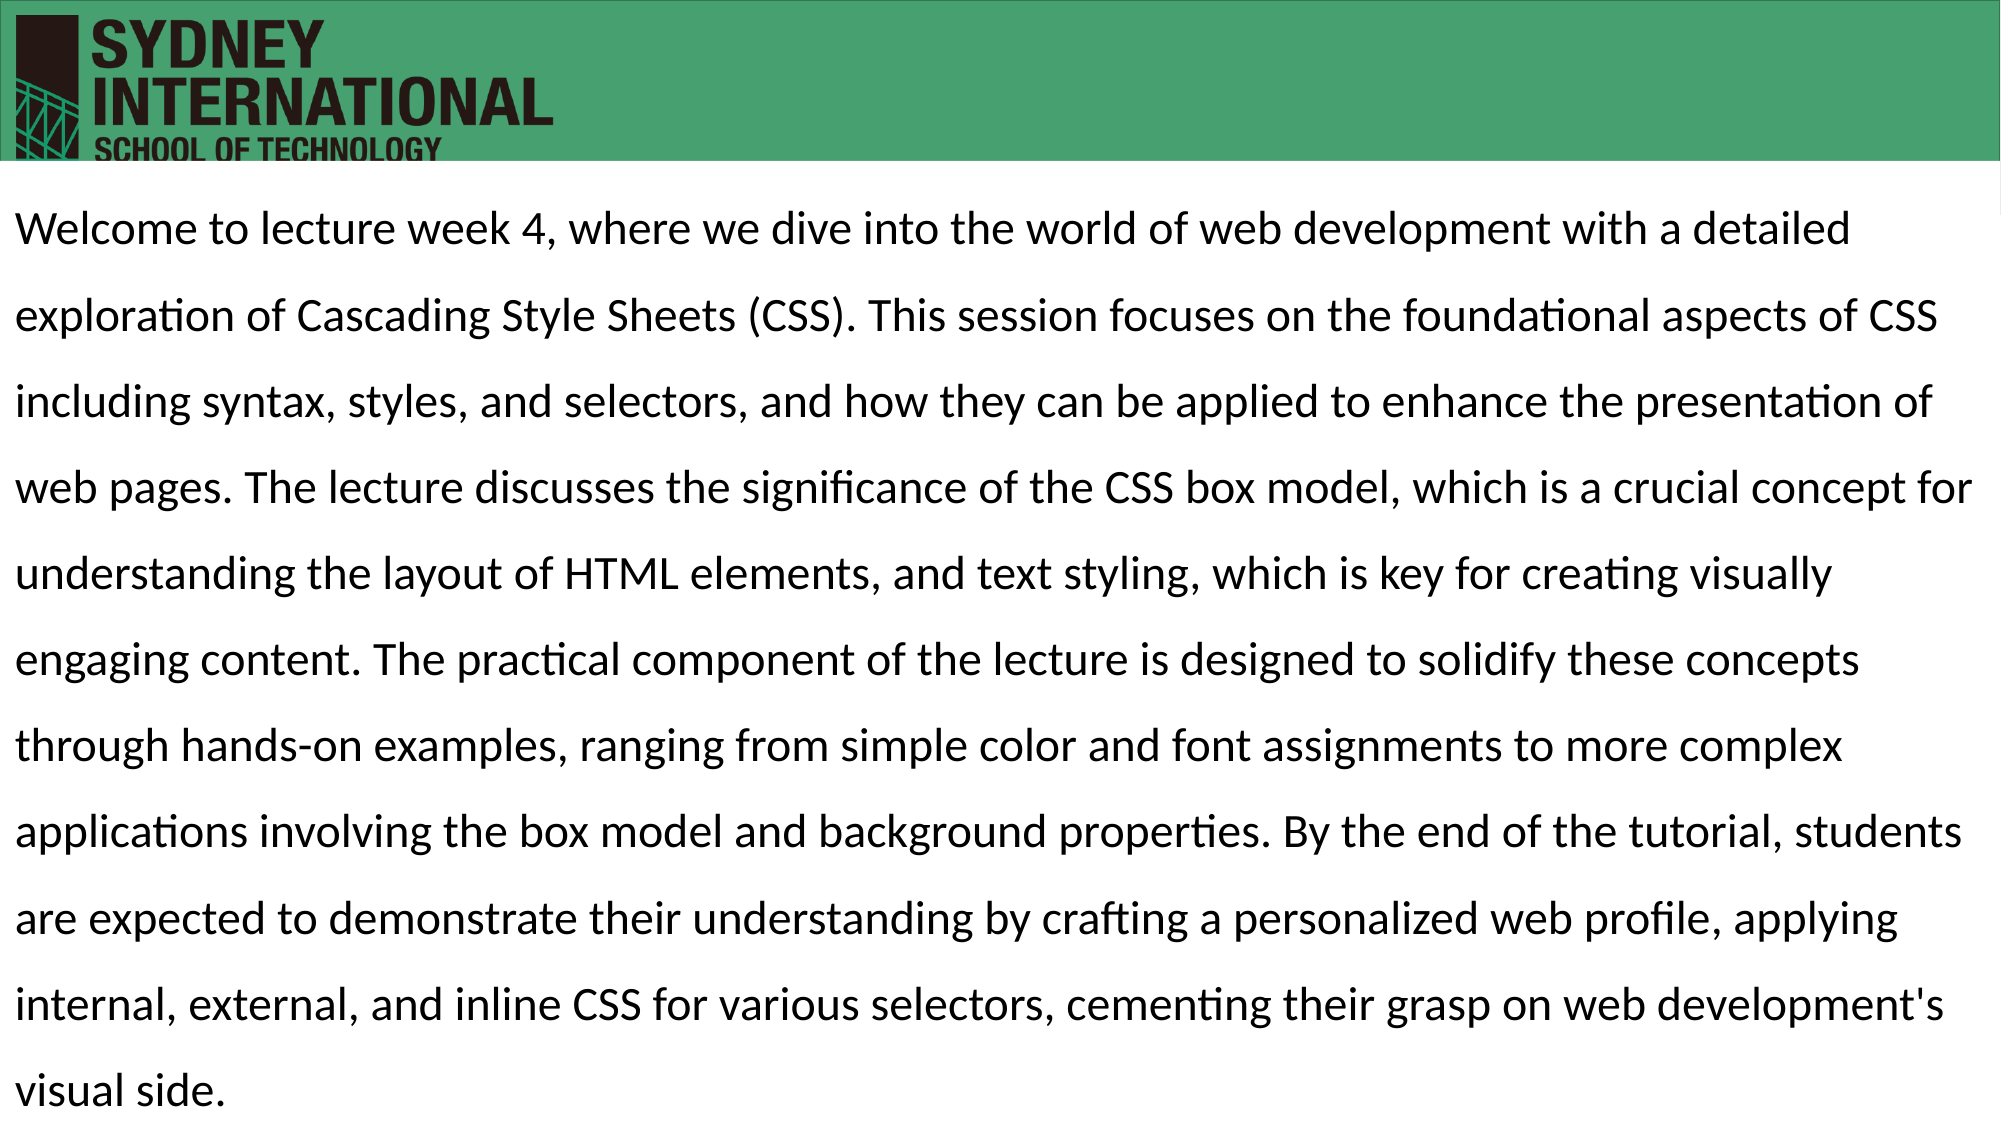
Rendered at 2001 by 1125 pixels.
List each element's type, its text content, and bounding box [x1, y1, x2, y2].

text_box Welcome to lecture week 4, where we dive into the world of web development with a detailed exploration of Cascading Style Sheets (CSS). This session focuses on the foundational aspects of CSS including syntax, styles, and selectors, and how they can be applied to enhance the presentation of web pages. The lecture discusses the significance of the CSS box model, which is a crucial concept for understanding the layout of HTML elements, and text styling, which is key for creating visually engaging content. The practical component of the lecture is designed to solidify these concepts through hands-on examples, ranging from simple color and font assignments to more complex applications involving the box model and background properties. By the end of the tutorial, students are expected to demonstrate their understanding by crafting a personalized web profile, applying internal, external, and inline CSS for various selectors, cementing their grasp on web development's visual side. [0, 160, 2000, 1124]
picture [16, 15, 554, 160]
